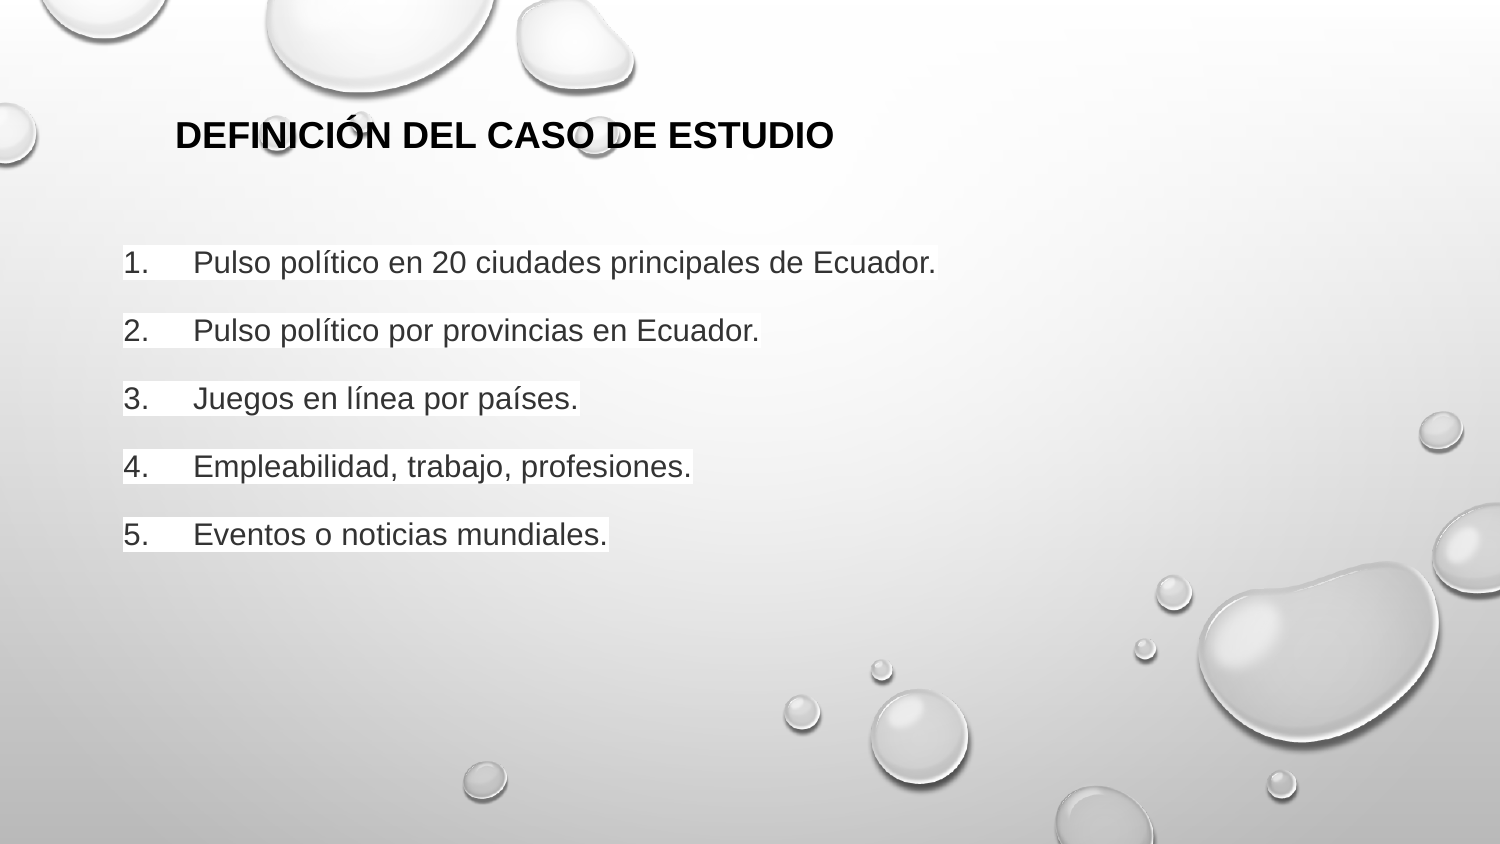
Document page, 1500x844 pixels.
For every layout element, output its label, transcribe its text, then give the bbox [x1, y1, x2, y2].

picture [0, 0, 1500, 844]
text_box DEFINICIÓN DEL CASO DE ESTUDIO [160, 96, 901, 172]
text_box 1. Pulso político en 20 ciudades principales de Ecuador. 2. Pulso político por provincias en Ecuador. 3. Juegos en línea por países. 4. Empleabilidad, trabajo, profesiones. 5. Eventos o noticias mundiales. [108, 221, 1134, 627]
